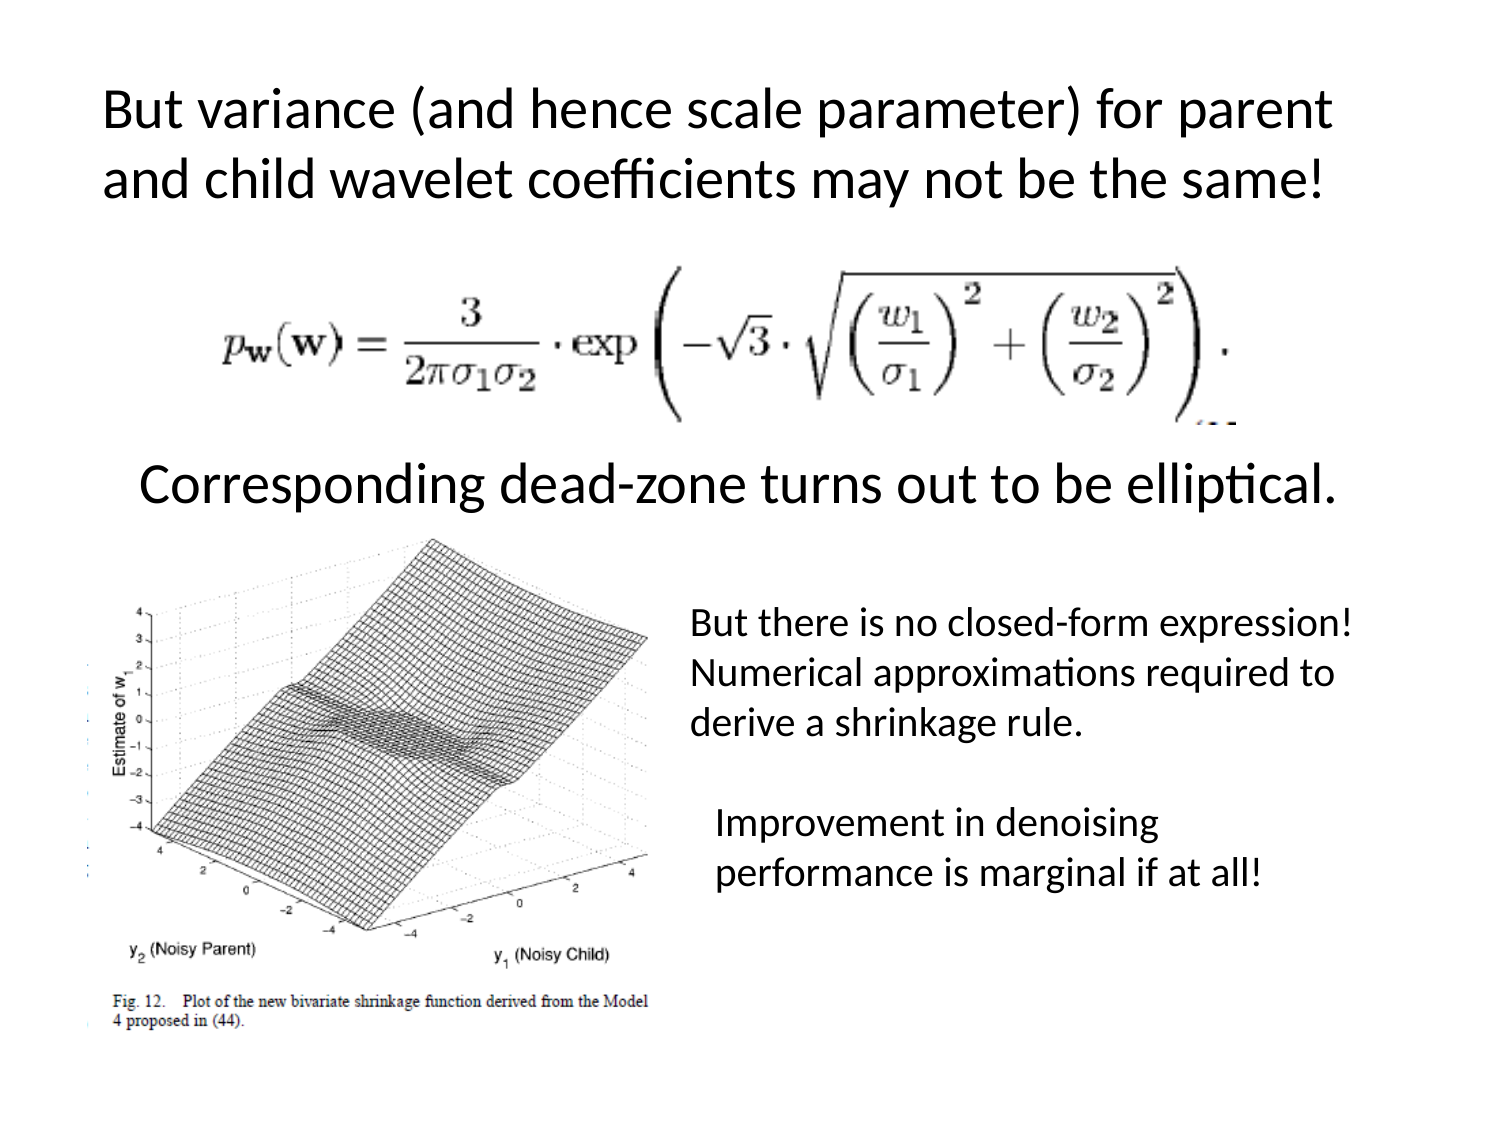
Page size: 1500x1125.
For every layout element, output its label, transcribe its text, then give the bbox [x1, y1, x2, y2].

text_box Corresponding dead-zone turns out to be elliptical. [124, 437, 1413, 523]
picture [87, 524, 676, 1048]
text_box But there is no closed-form expression! Numerical approximations required to derive a shrinkage rule. [679, 587, 1463, 753]
picture [212, 249, 1237, 426]
text_box Improvement in denoising performance is marginal if at all! [699, 787, 1325, 903]
text_box But variance (and hence scale parameter) for parent and child wavelet coefficients may not be the same! [87, 62, 1375, 218]
